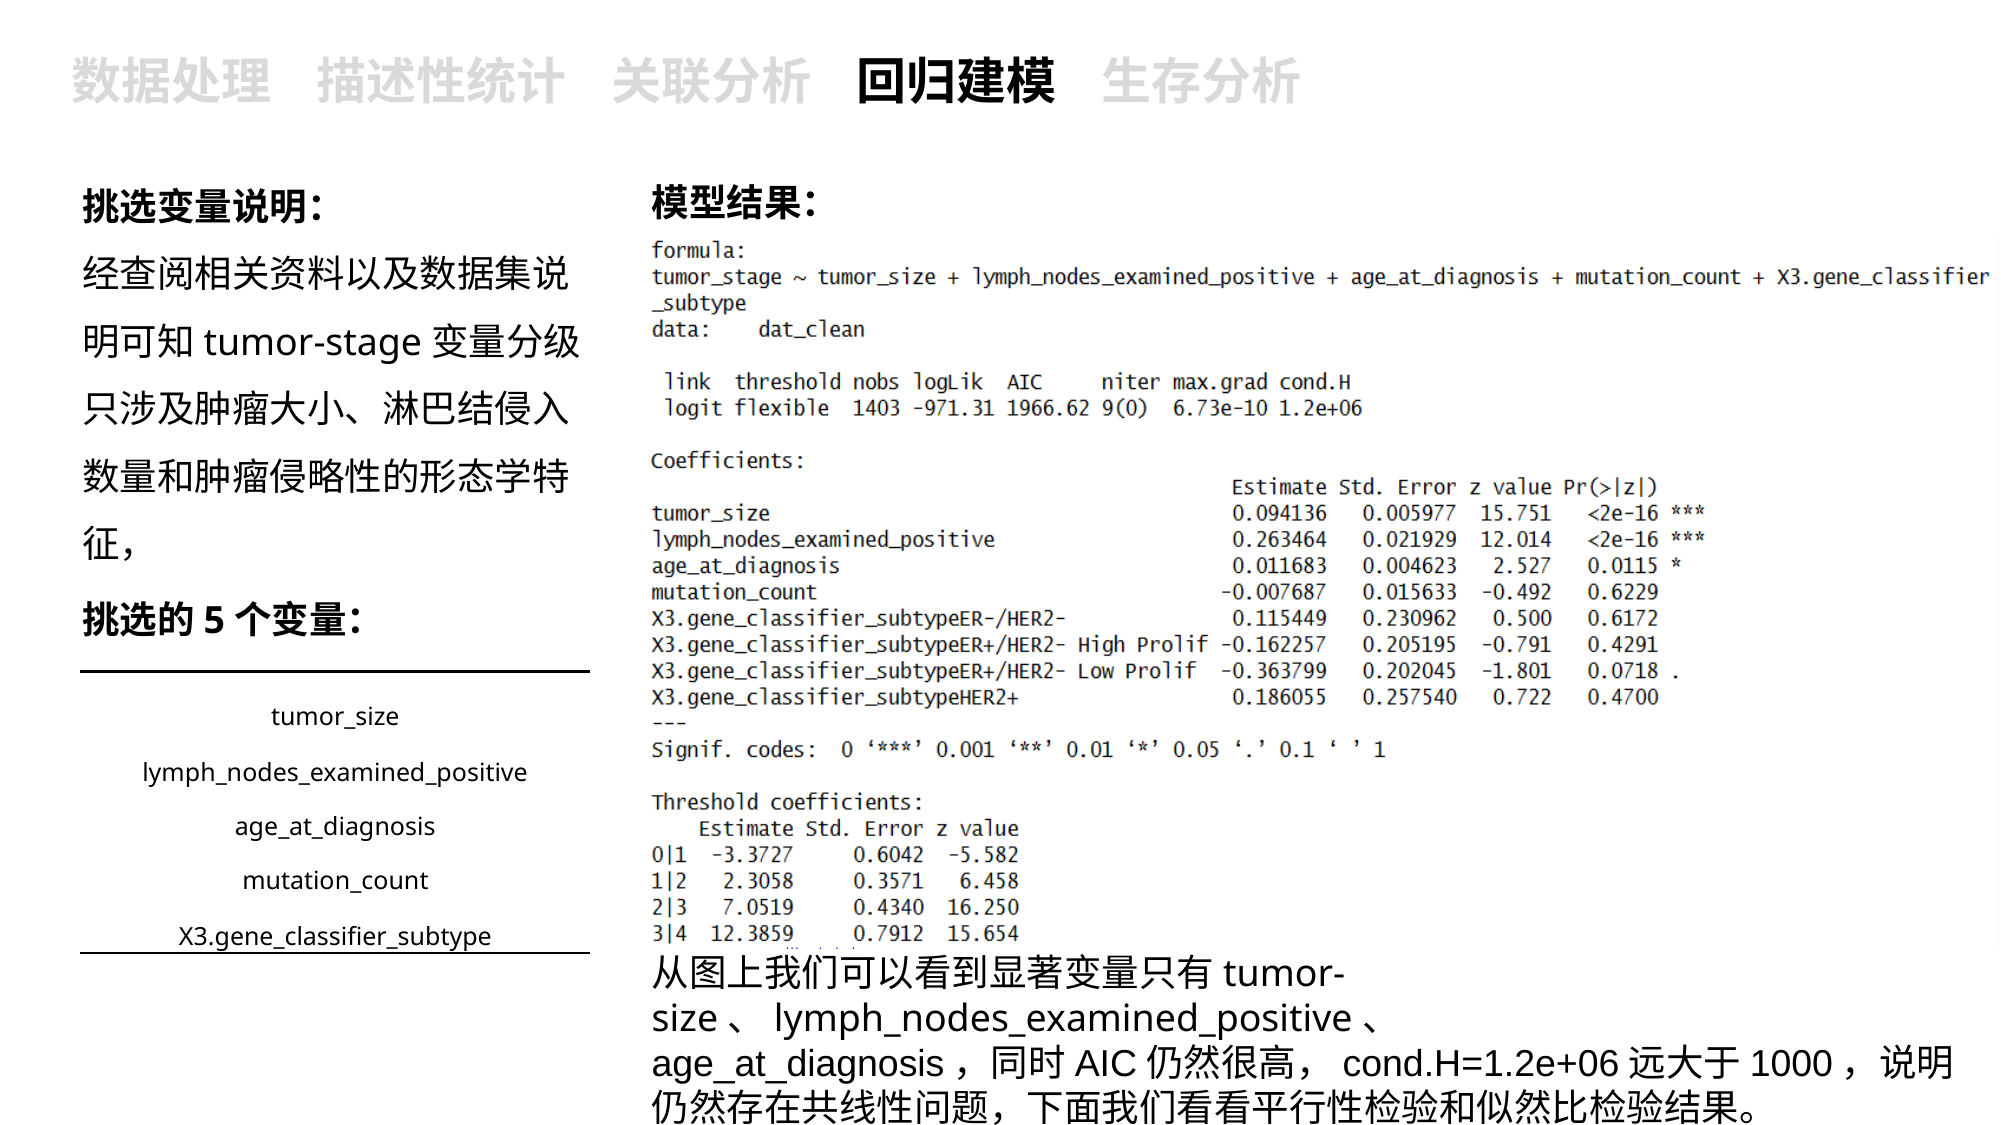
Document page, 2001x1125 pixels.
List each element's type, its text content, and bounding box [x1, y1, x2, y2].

table_cell X3.gene_classifier_subtype [80, 896, 590, 952]
text_box 数据处理 描述性统计 关联分析 回归建模 生存分析 [56, 42, 1942, 118]
table_cell mutation_count [80, 843, 590, 896]
text_box 从图上我们可以看到显著变量只有tumor-size、lymph_nodes_examined_positive、 age_at_diagnosis，同时AIC仍然很高，cond.H=1.2e+06远大于1000，说明仍然存在共线性问题，下面我们看看平行性检验和似然比检验结果。 [636, 941, 2000, 1125]
table_cell age_at_diagnosis [80, 789, 590, 843]
picture [650, 237, 2000, 950]
text_box 挑选变量说明： 经查阅相关资料以及数据集说明可知tumor-stage变量分级只涉及肿瘤大小、淋巴结侵入数量和肿瘤侵略性的形态学特征， [67, 153, 612, 517]
table_header tumor_size [80, 673, 590, 732]
text_box 模型结果： [636, 149, 941, 232]
table_cell lymph_nodes_examined_positive [80, 732, 590, 789]
text_box 挑选的5个变量： [67, 566, 372, 649]
